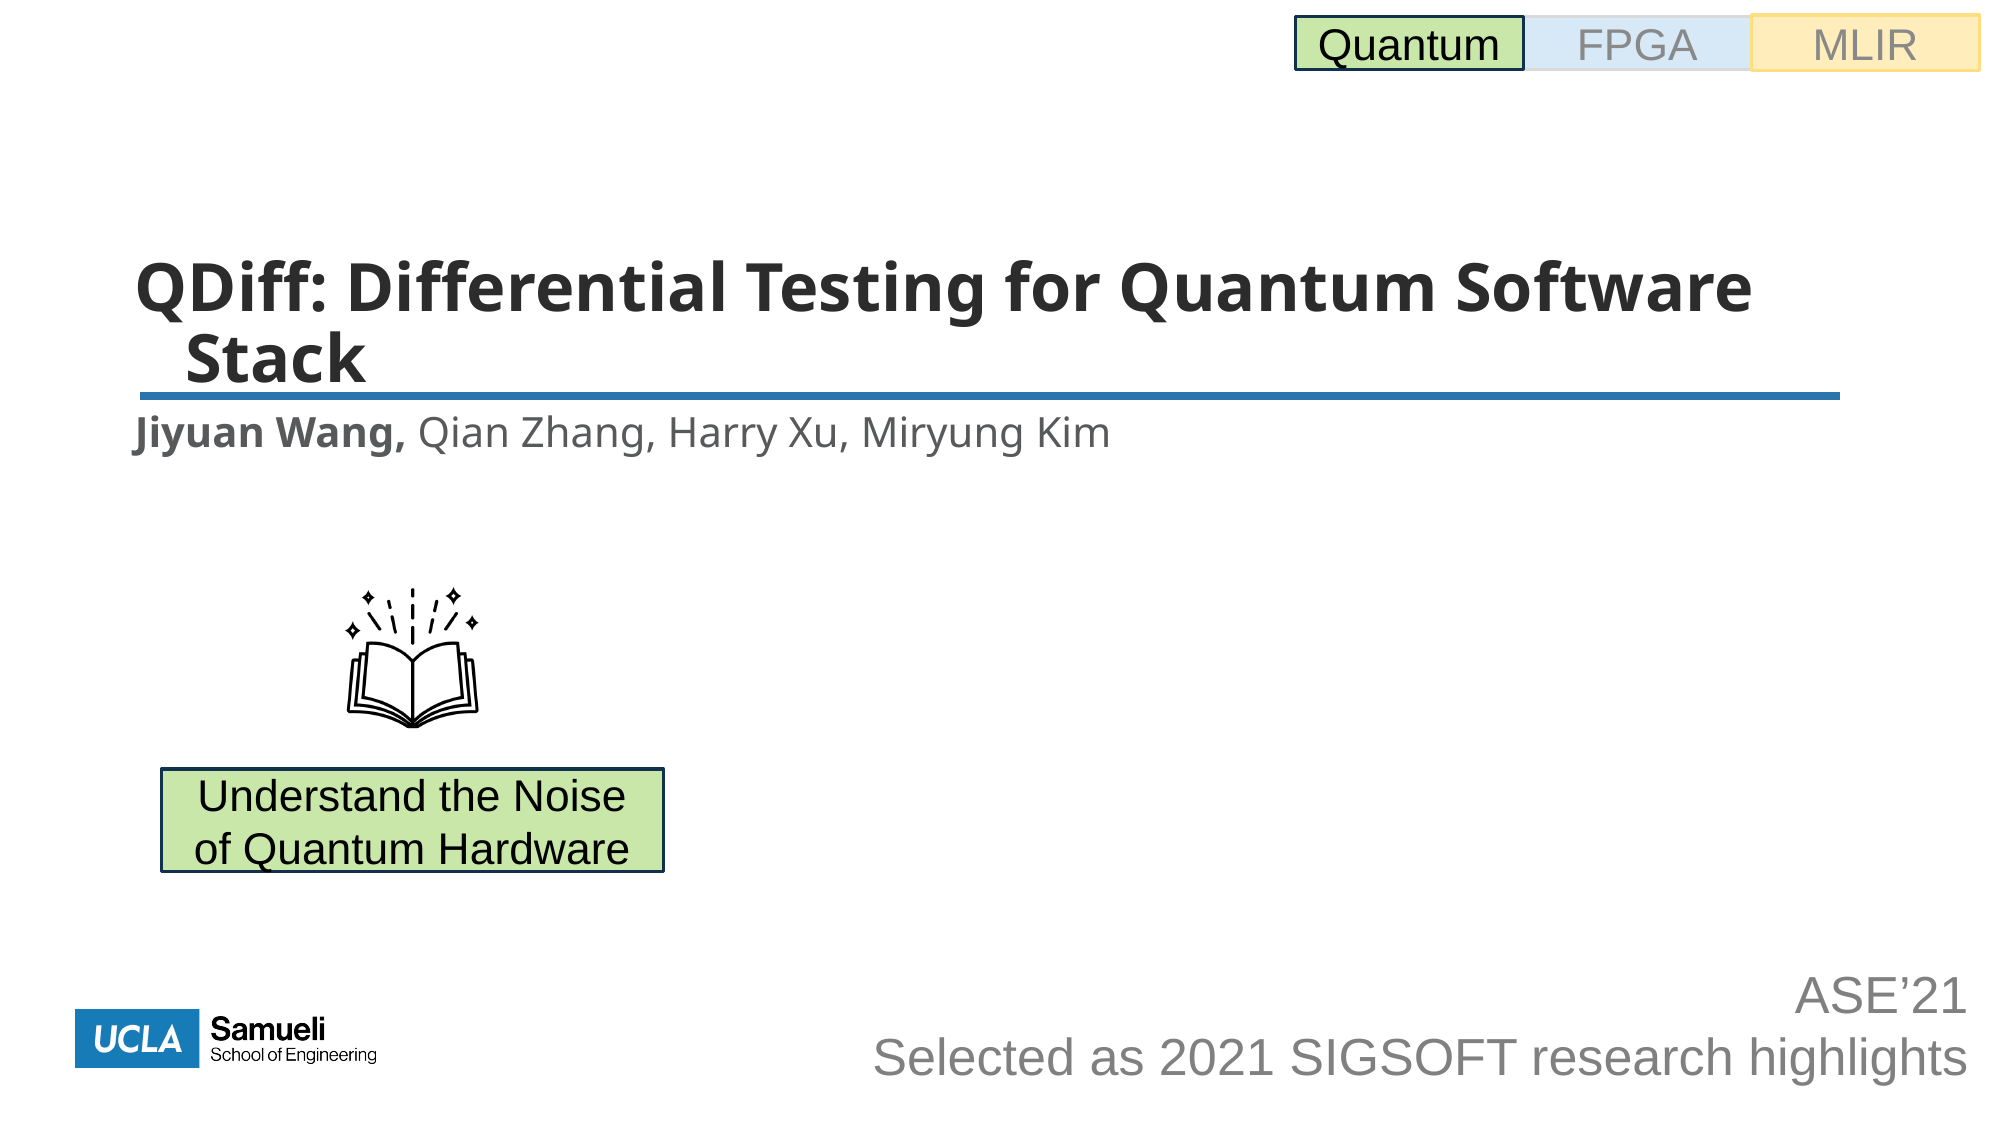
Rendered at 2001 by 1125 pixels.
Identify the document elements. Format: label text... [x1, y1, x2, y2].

list Jiyuan Wang, Qian Zhang, Harry Xu, Miryung Kim [84, 411, 1785, 479]
list QDiff: Differential Testing for Quantum Software Stack [84, 278, 1867, 373]
text_box ASE’21 Selected as 2021 SIGSOFT research highlights [808, 953, 1984, 1094]
text_box FPGA [1525, 15, 1749, 71]
picture [337, 583, 488, 735]
text_box Quantum [1293, 15, 1525, 71]
slide_number 11 [1899, 1040, 2000, 1110]
picture [75, 1009, 376, 1068]
text_box MLIR [1749, 13, 1982, 73]
text_box Understand the Noise of Quantum Hardware [159, 767, 665, 873]
